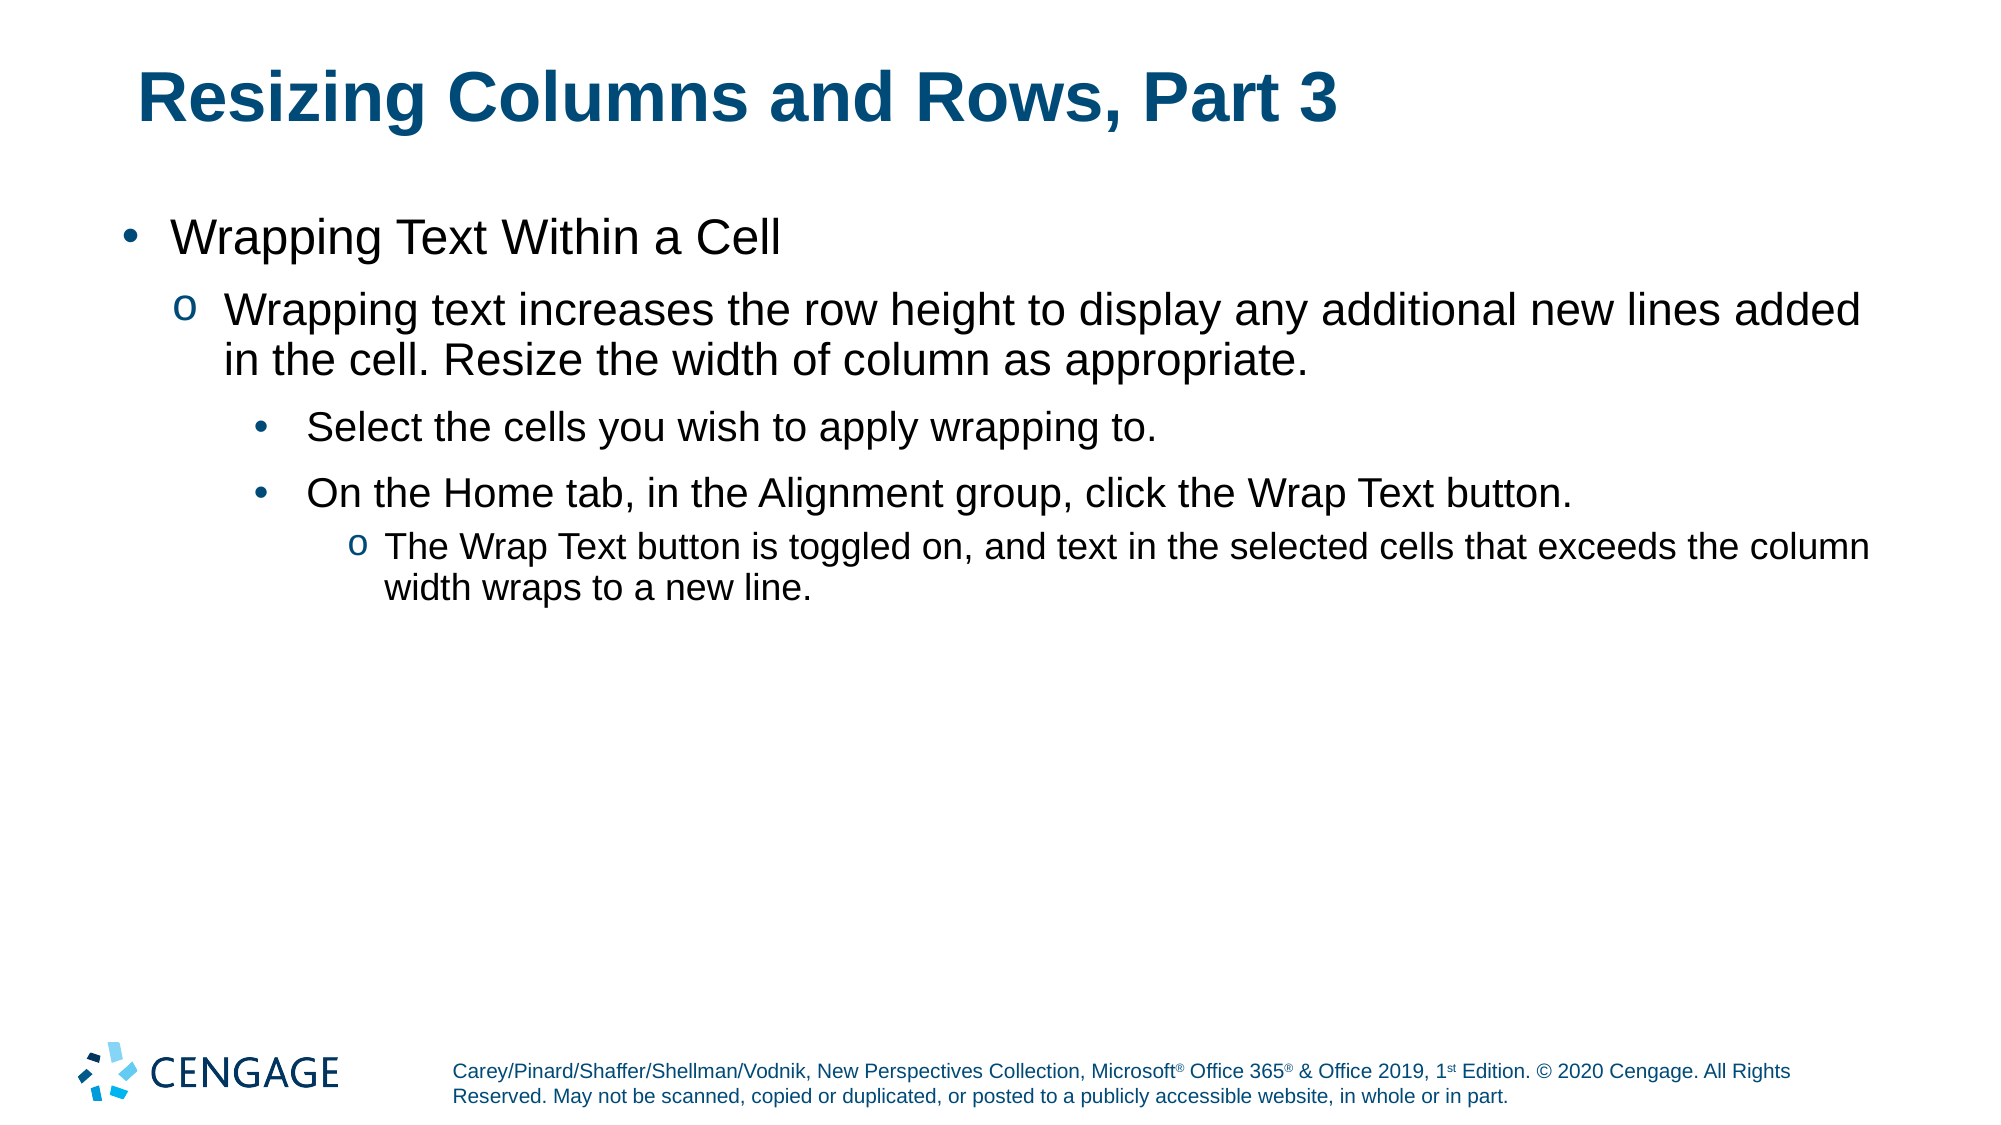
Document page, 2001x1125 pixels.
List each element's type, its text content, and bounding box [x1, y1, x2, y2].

list Wrapping Text Within a Cell Wrapping text increases the row height to display any additional new lines added in the cell. Resize the width of column as appropriate. Select the cells you wish to apply wrapping to. On the Home tab, in the Alignment group, click the Wrap Text button. The Wrap Text button is toggled on, and text in the selected cells that exceeds the column width wraps to a new line. [121, 211, 1880, 933]
title Resizing Columns and Rows, Part 3 [137, 59, 1863, 171]
picture [78, 1042, 338, 1101]
